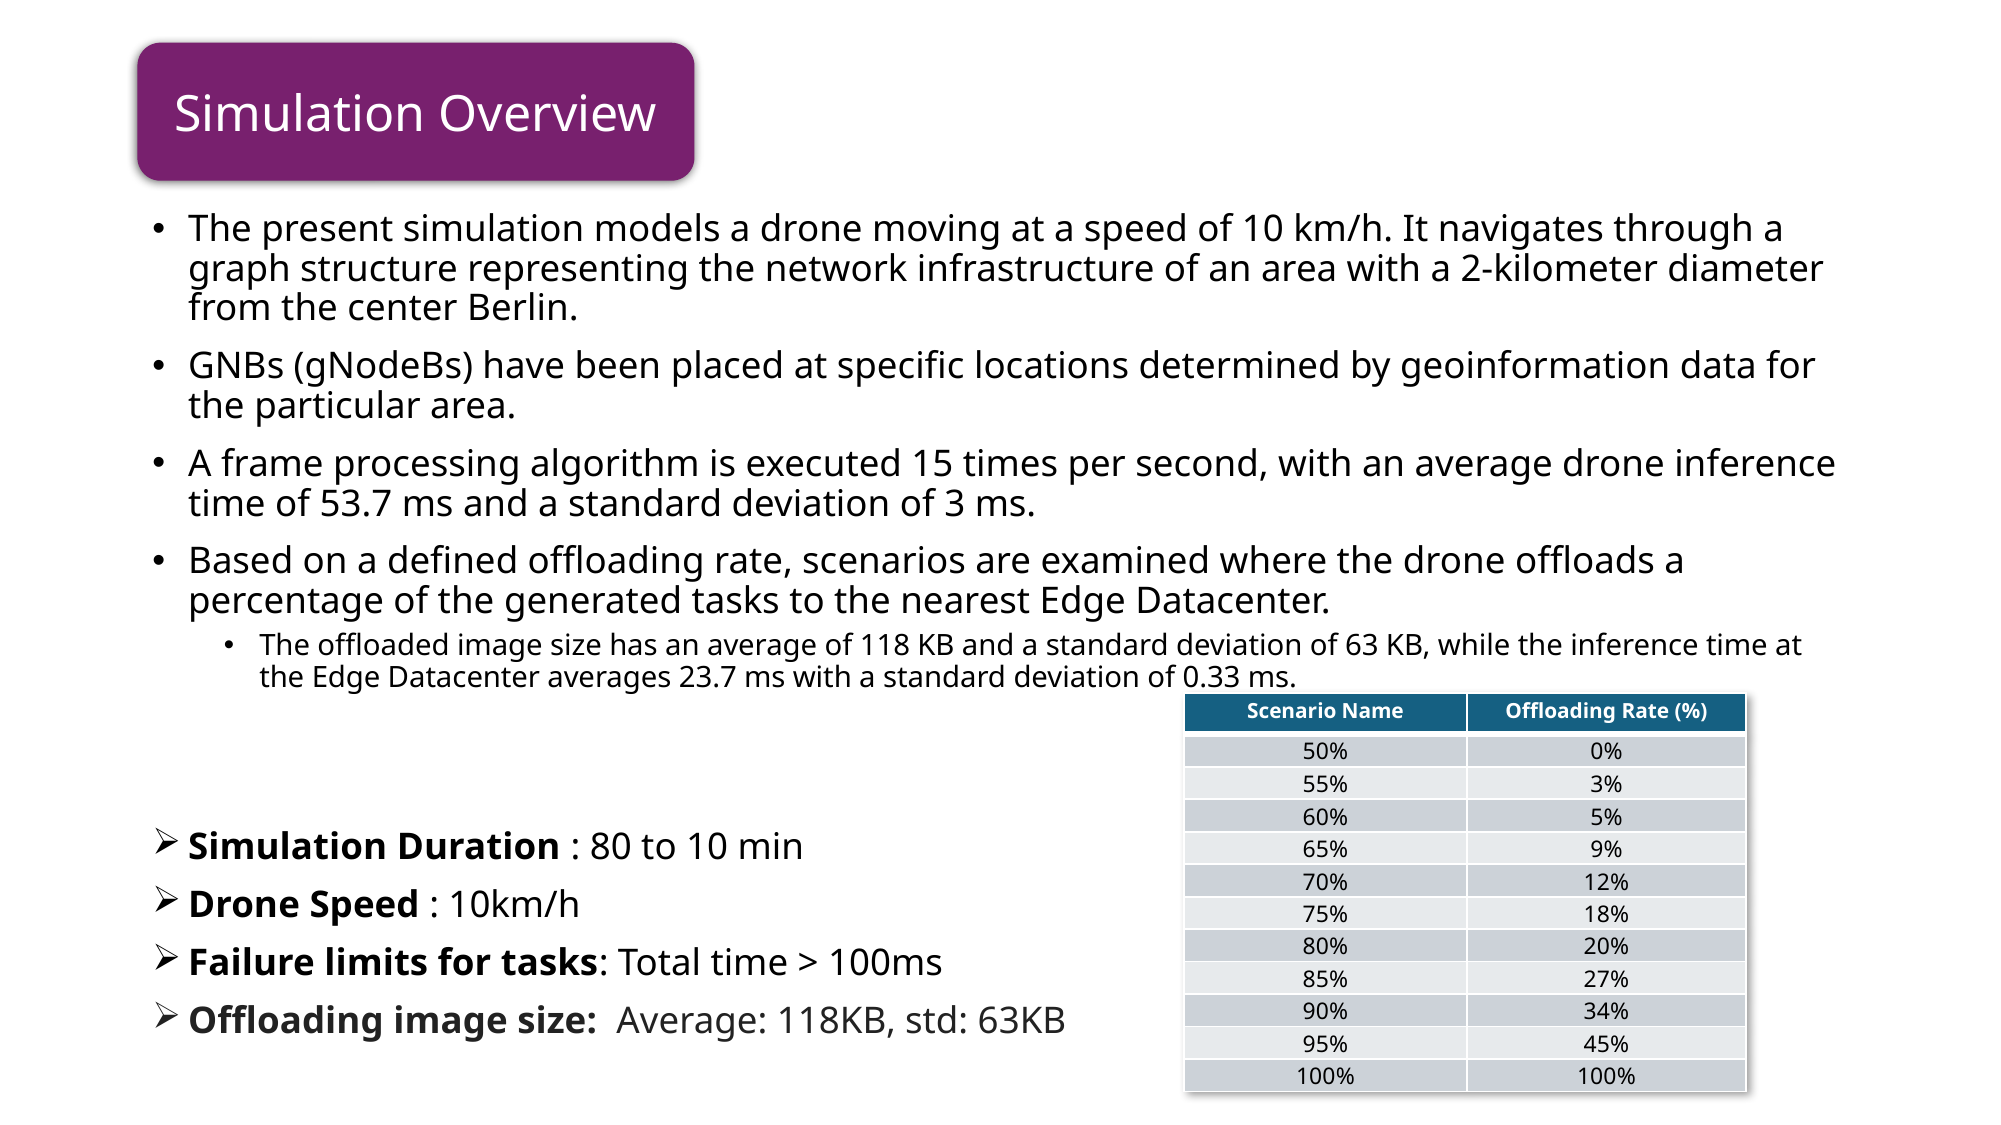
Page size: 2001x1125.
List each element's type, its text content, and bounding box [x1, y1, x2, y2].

table_cell 18% [1468, 898, 1745, 928]
table_cell 12% [1468, 865, 1745, 896]
table_cell 20% [1468, 930, 1745, 961]
table_cell 5% [1468, 800, 1745, 831]
table_cell 65% [1185, 833, 1466, 863]
table_cell 80% [1185, 930, 1466, 961]
table_cell 100% [1468, 1060, 1745, 1091]
table_cell 75% [1185, 898, 1466, 928]
table_cell 0% [1468, 737, 1745, 766]
table_cell 70% [1185, 865, 1466, 896]
table_cell 100% [1185, 1060, 1466, 1091]
table_cell 90% [1185, 995, 1466, 1026]
list The present simulation models a drone moving at a speed of 10 km/h. It navigates through a graph structure representing the network infrastructure of an area with a 2-kilometer diameter from the center Berlin. GNBs (gNodeBs) have been placed at specific locations determined by geoinformation data for the particular area. A frame processing algorithm is executed 15 times per second, with an average drone inference time of 53.7 ms and a standard deviation of 3 ms. Based on a defined offloading rate, scenarios are examined where the drone offloads a percentage of the generated tasks to the nearest Edge Datacenter. The offloaded image size has an average of 118 KB and a standard deviation of 63 KB, while the inference time at the Edge Datacenter averages 23.7 ms with a standard deviation of 0.33 ms. Simulation Duration : 80 to 10 min Drone Speed : 10km/h Failure limits for tasks: Total time > 100ms Offloading image size: Average: 118KB, std: 63KB [137, 202, 1863, 1050]
table_cell 27% [1468, 962, 1745, 993]
table_header Offloading Rate (%) [1468, 694, 1745, 731]
table_cell 9% [1468, 833, 1745, 863]
table_header Scenario Name [1185, 694, 1466, 731]
table_cell 34% [1468, 995, 1745, 1026]
table_cell 85% [1185, 962, 1466, 993]
text_box Simulation Overview [137, 42, 695, 181]
table_cell 50% [1185, 737, 1466, 766]
table_cell 55% [1185, 768, 1466, 798]
table_cell 45% [1468, 1027, 1745, 1058]
table_cell 95% [1185, 1027, 1466, 1058]
table_cell 60% [1185, 800, 1466, 831]
table_cell 3% [1468, 768, 1745, 798]
